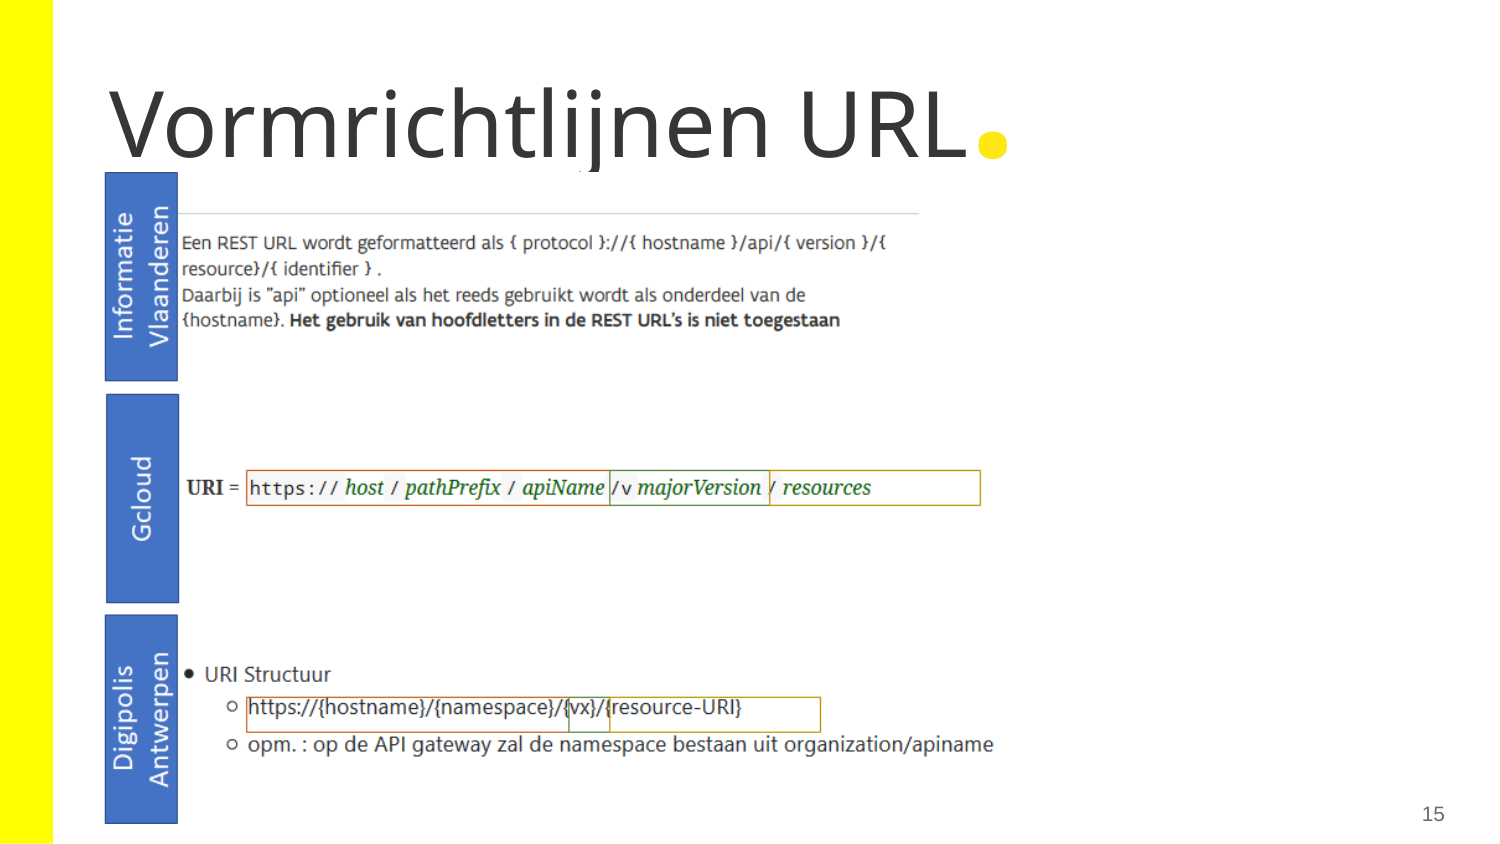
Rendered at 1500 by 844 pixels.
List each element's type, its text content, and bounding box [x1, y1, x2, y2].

picture [94, 171, 1400, 824]
text_box Vormrichtlijnen URL. [94, 0, 1312, 109]
slide_number 15 [1403, 796, 1452, 829]
